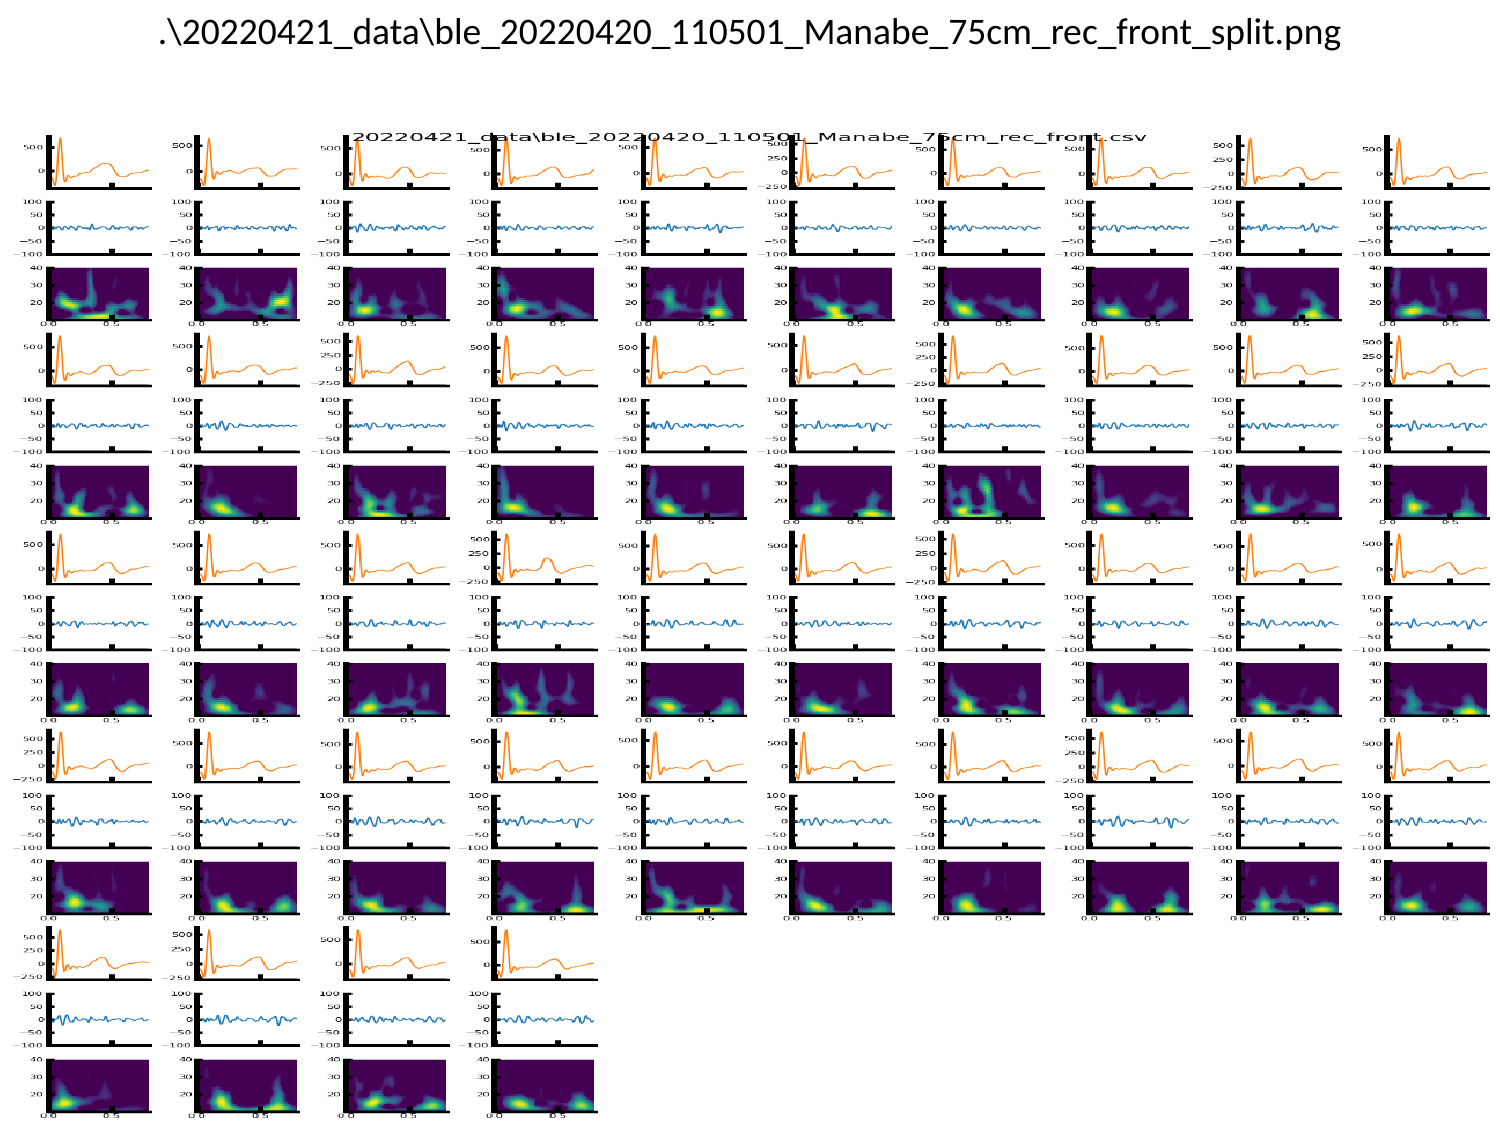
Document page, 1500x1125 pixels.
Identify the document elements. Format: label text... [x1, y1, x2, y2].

text_box .\20220421_data\ble_20220420_110501_Manabe_75cm_rec_front_split.png [143, 0, 1357, 60]
picture [0, 112, 1500, 1125]
